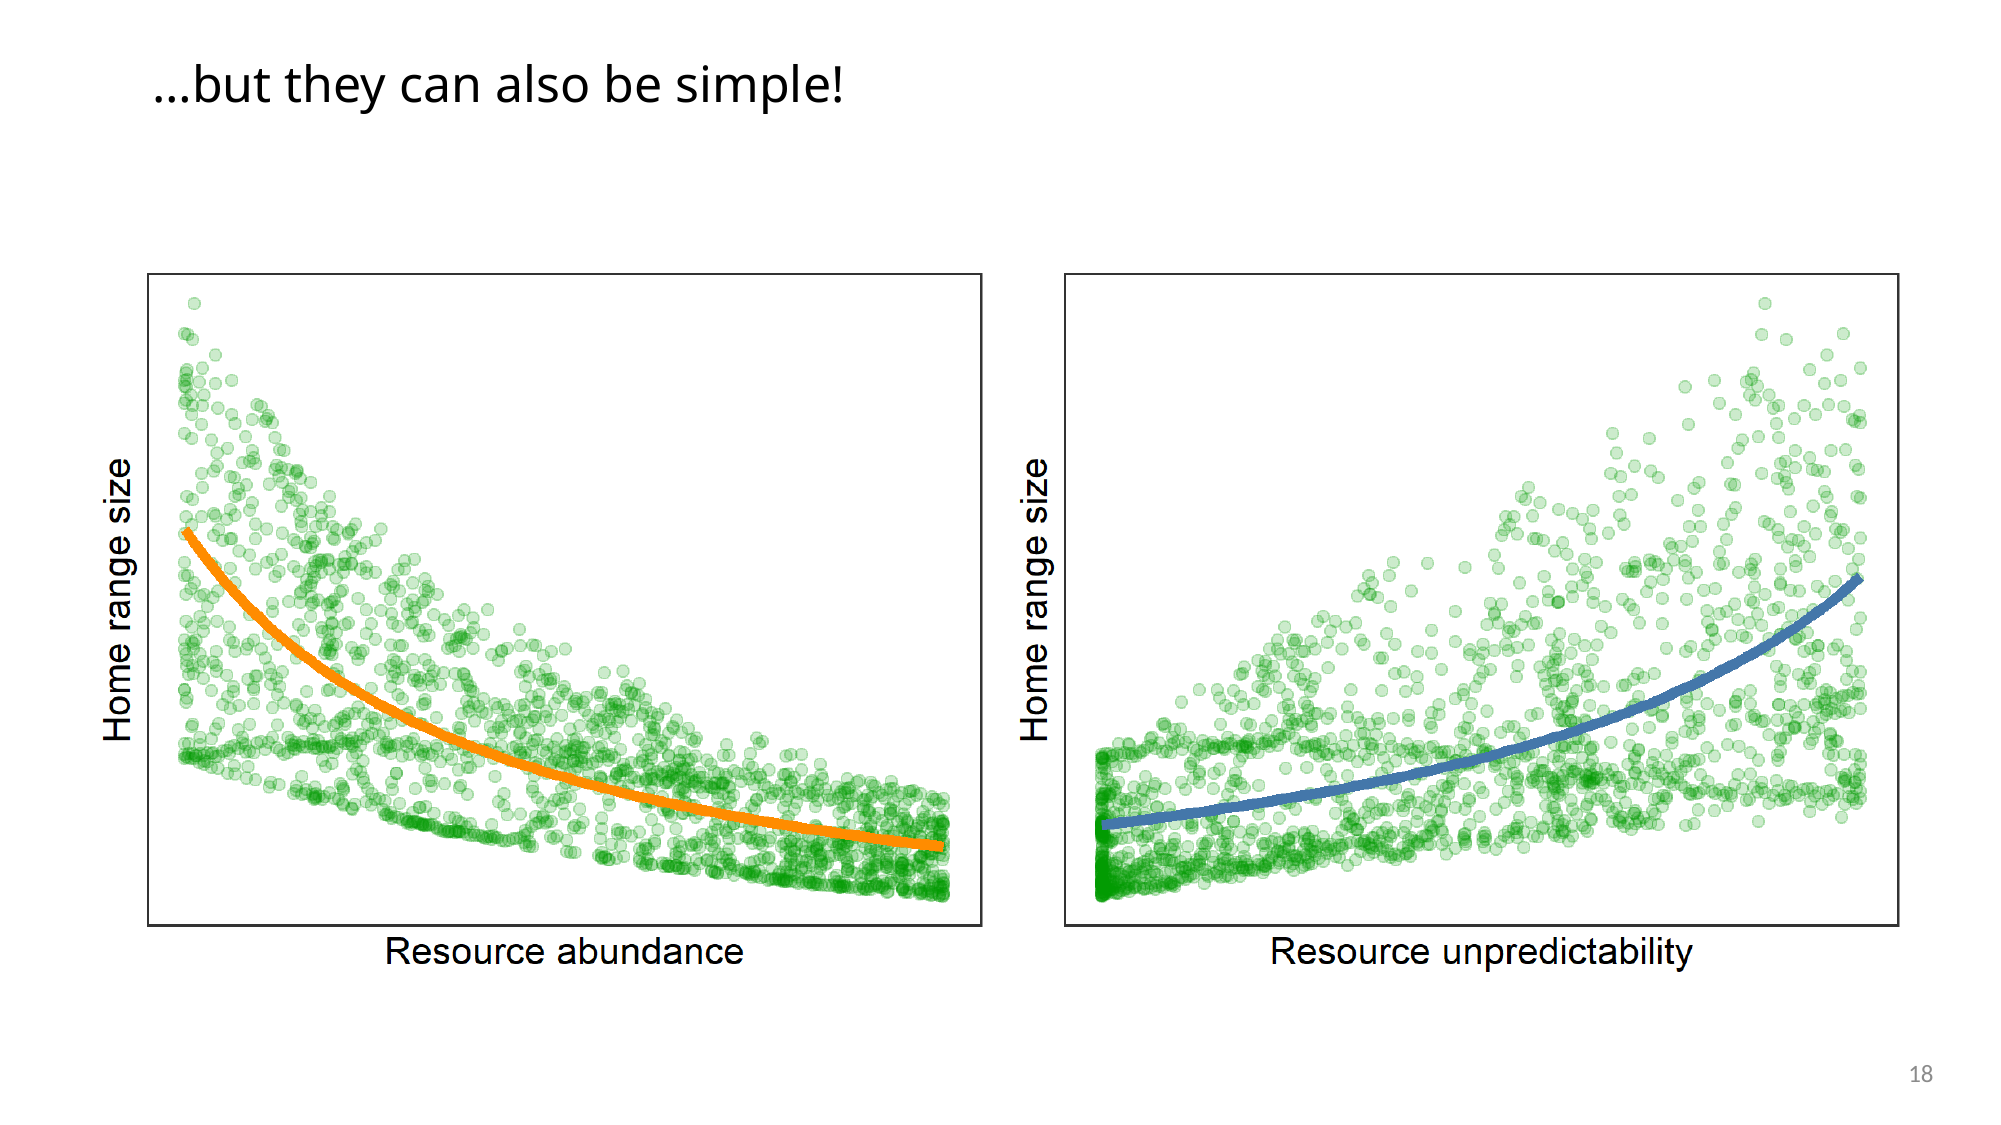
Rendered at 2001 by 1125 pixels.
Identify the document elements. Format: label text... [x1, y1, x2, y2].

slide_number 18 [1830, 1042, 1949, 1103]
title …but they can also be simple! [137, 59, 1863, 112]
picture [83, 255, 1917, 990]
